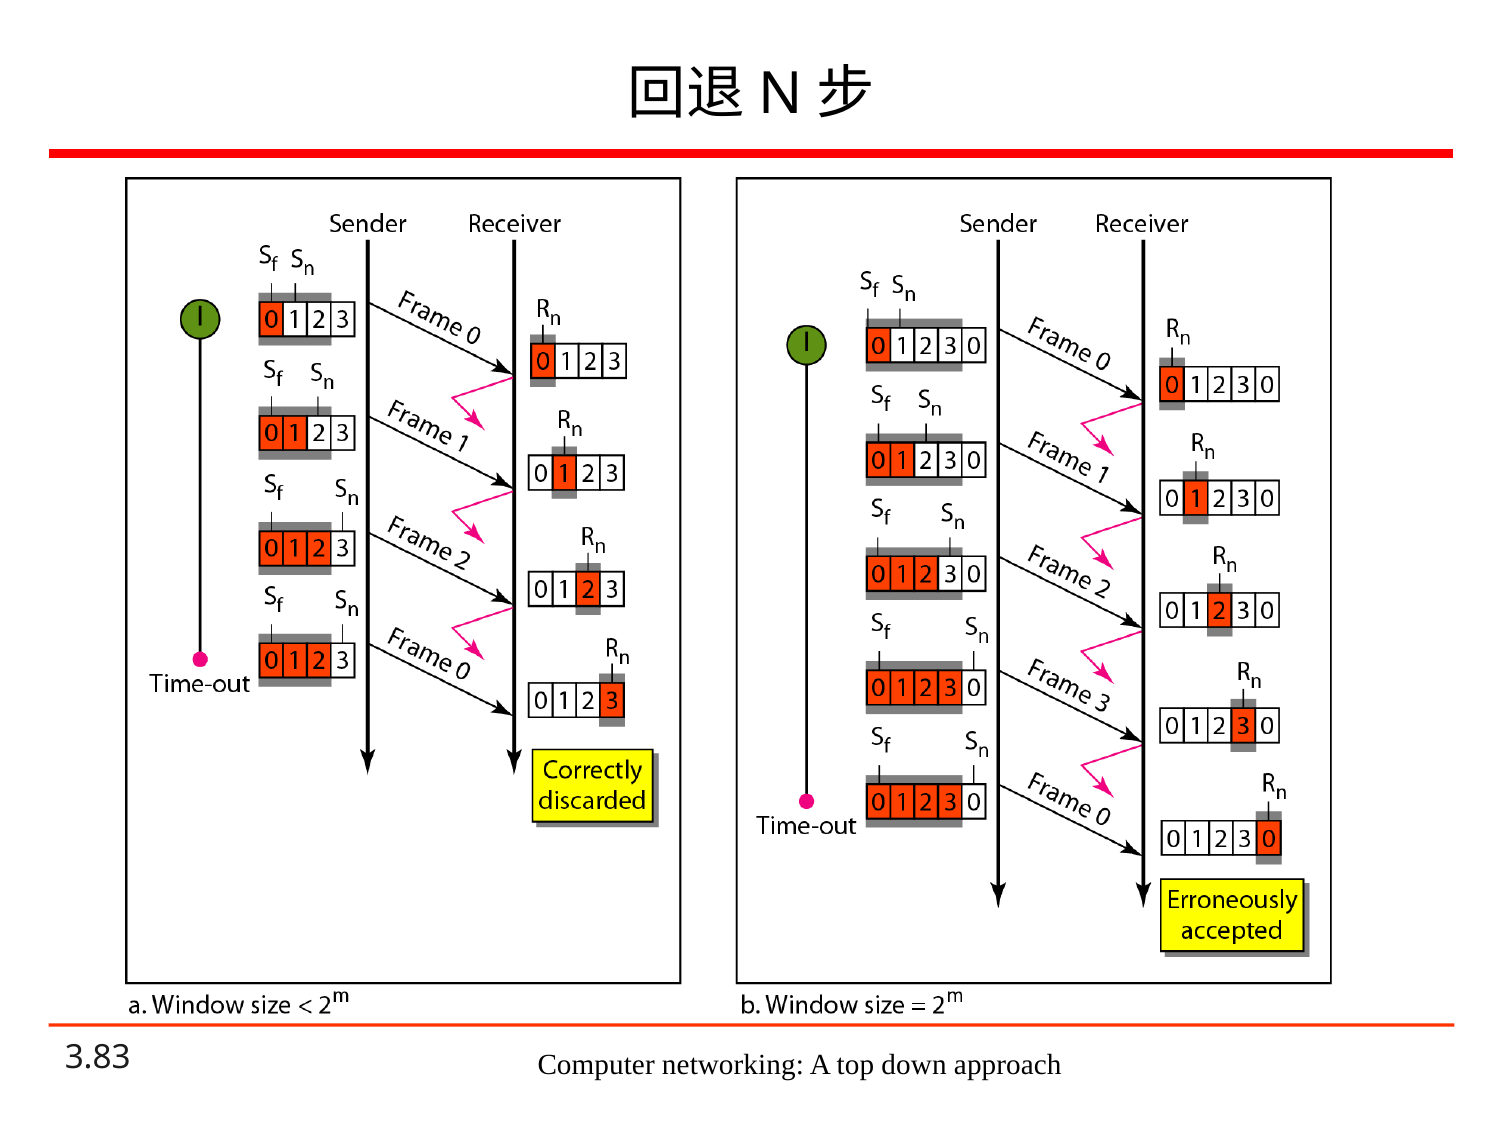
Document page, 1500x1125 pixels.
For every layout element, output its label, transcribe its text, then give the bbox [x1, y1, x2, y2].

title 回退N步 [59, 37, 1443, 143]
picture [124, 176, 1333, 1021]
footer Computer networking: A top down approach [512, 1037, 1088, 1089]
